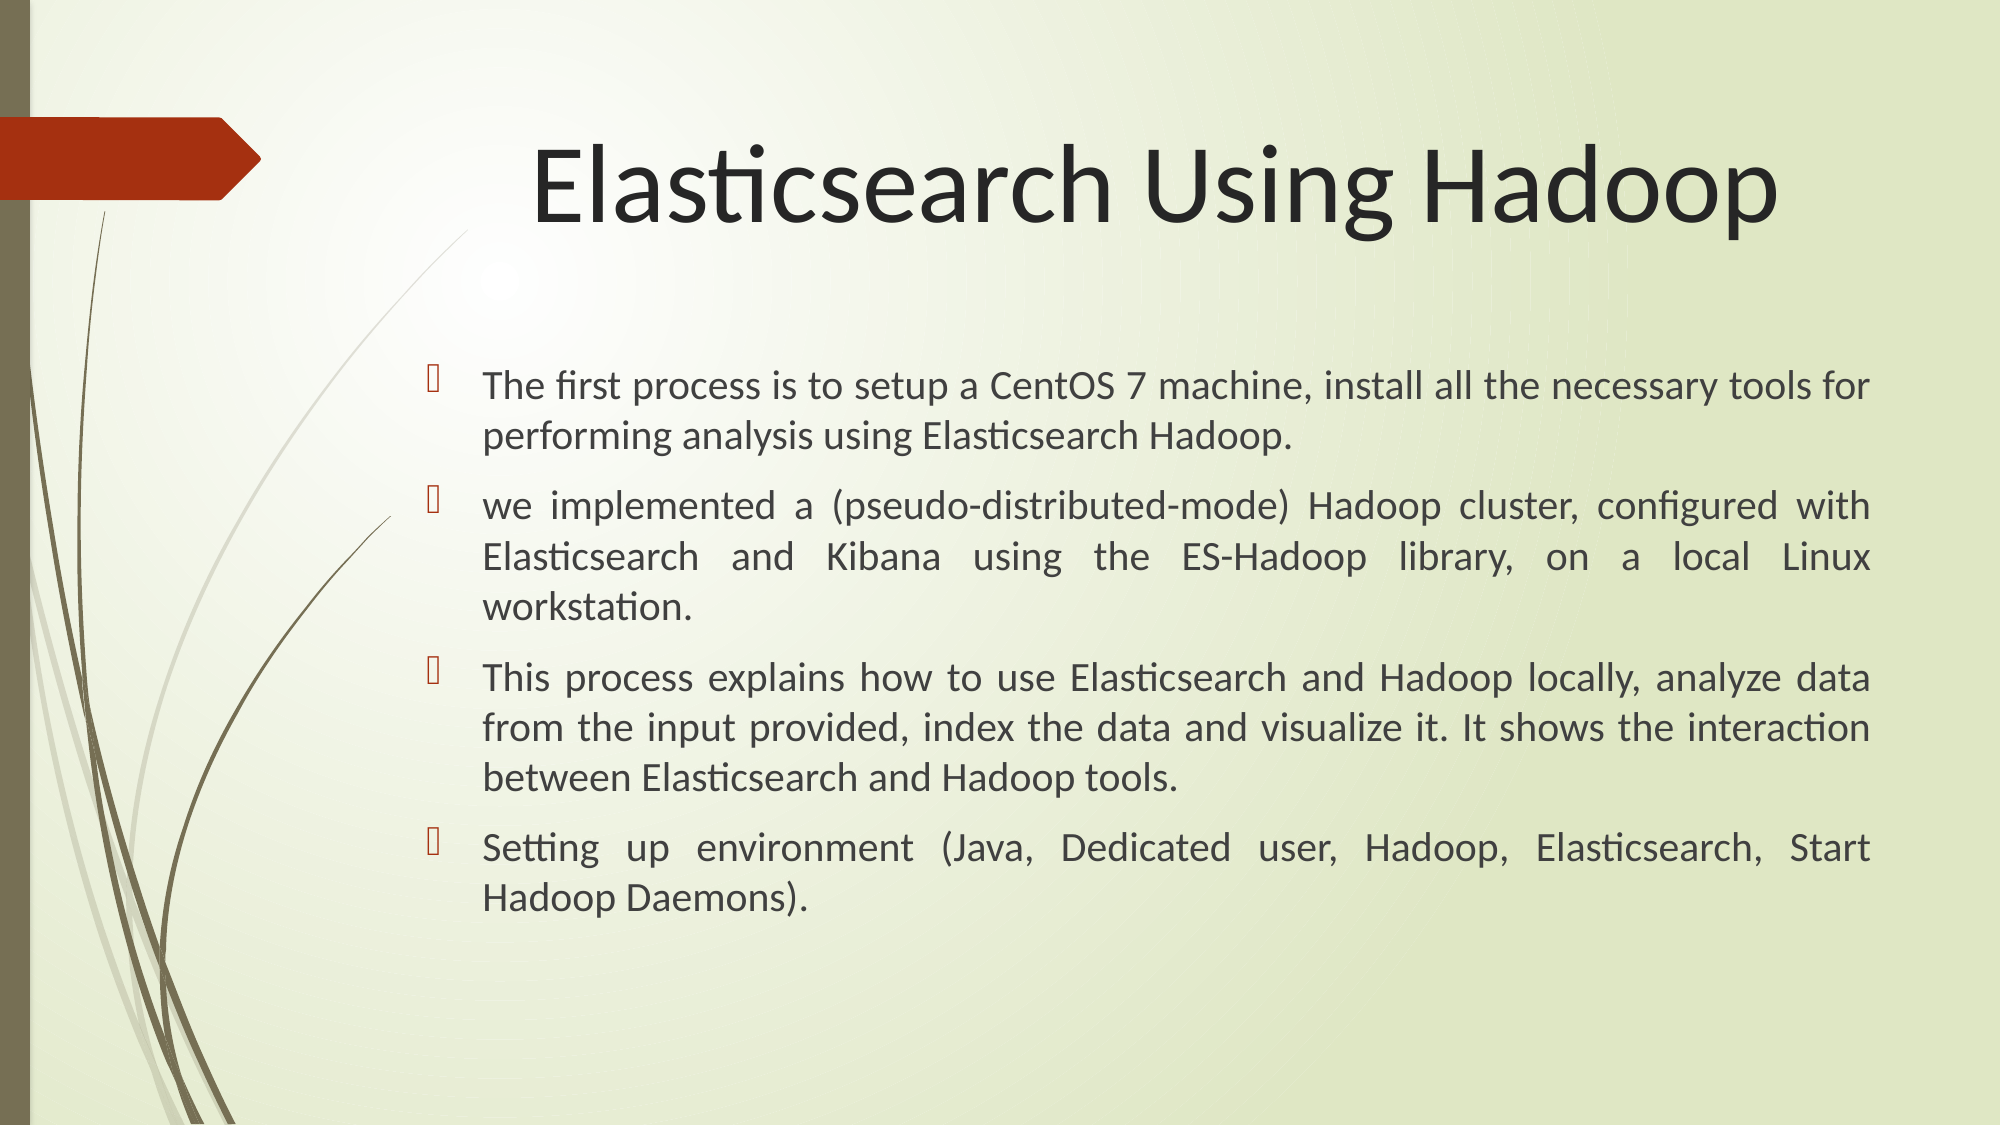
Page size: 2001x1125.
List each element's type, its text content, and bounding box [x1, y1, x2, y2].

list The first process is to setup a CentOS 7 machine, install all the necessary tools for performing analysis using Elasticsearch Hadoop. we implemented a (pseudo-distributed-mode) Hadoop cluster, configured with Elasticsearch and Kibana using the ES-Hadoop library, on a local Linux workstation. This process explains how to use Elasticsearch and Hadoop locally, analyze data from the input provided, index the data and visualize it. It shows the interaction between Elasticsearch and Hadoop tools. Setting up environment (Java, Dedicated user, Hadoop, Elasticsearch, Start Hadoop Daemons). [411, 350, 1888, 1035]
title Elasticsearch Using Hadoop [425, 102, 1888, 313]
